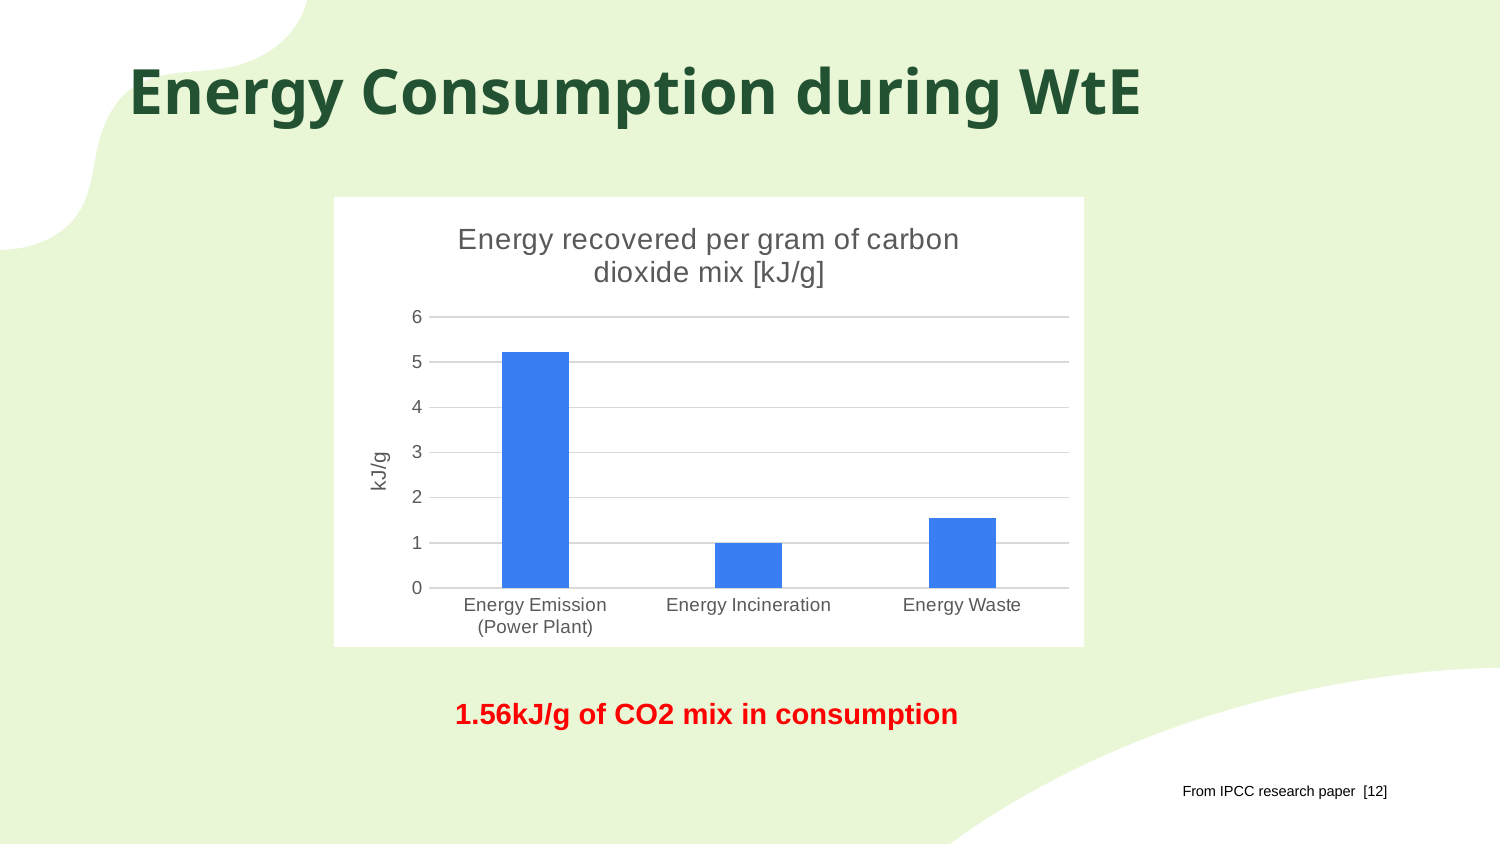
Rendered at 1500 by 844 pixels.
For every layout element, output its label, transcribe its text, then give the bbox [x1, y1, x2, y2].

text_box Energy Consumption during WtE [3, 36, 1269, 131]
text_box From IPCC research paper [12] [1167, 773, 1500, 807]
chart [333, 196, 1085, 648]
text_box 1.56kJ/g of CO2 mix in consumption [440, 687, 979, 738]
